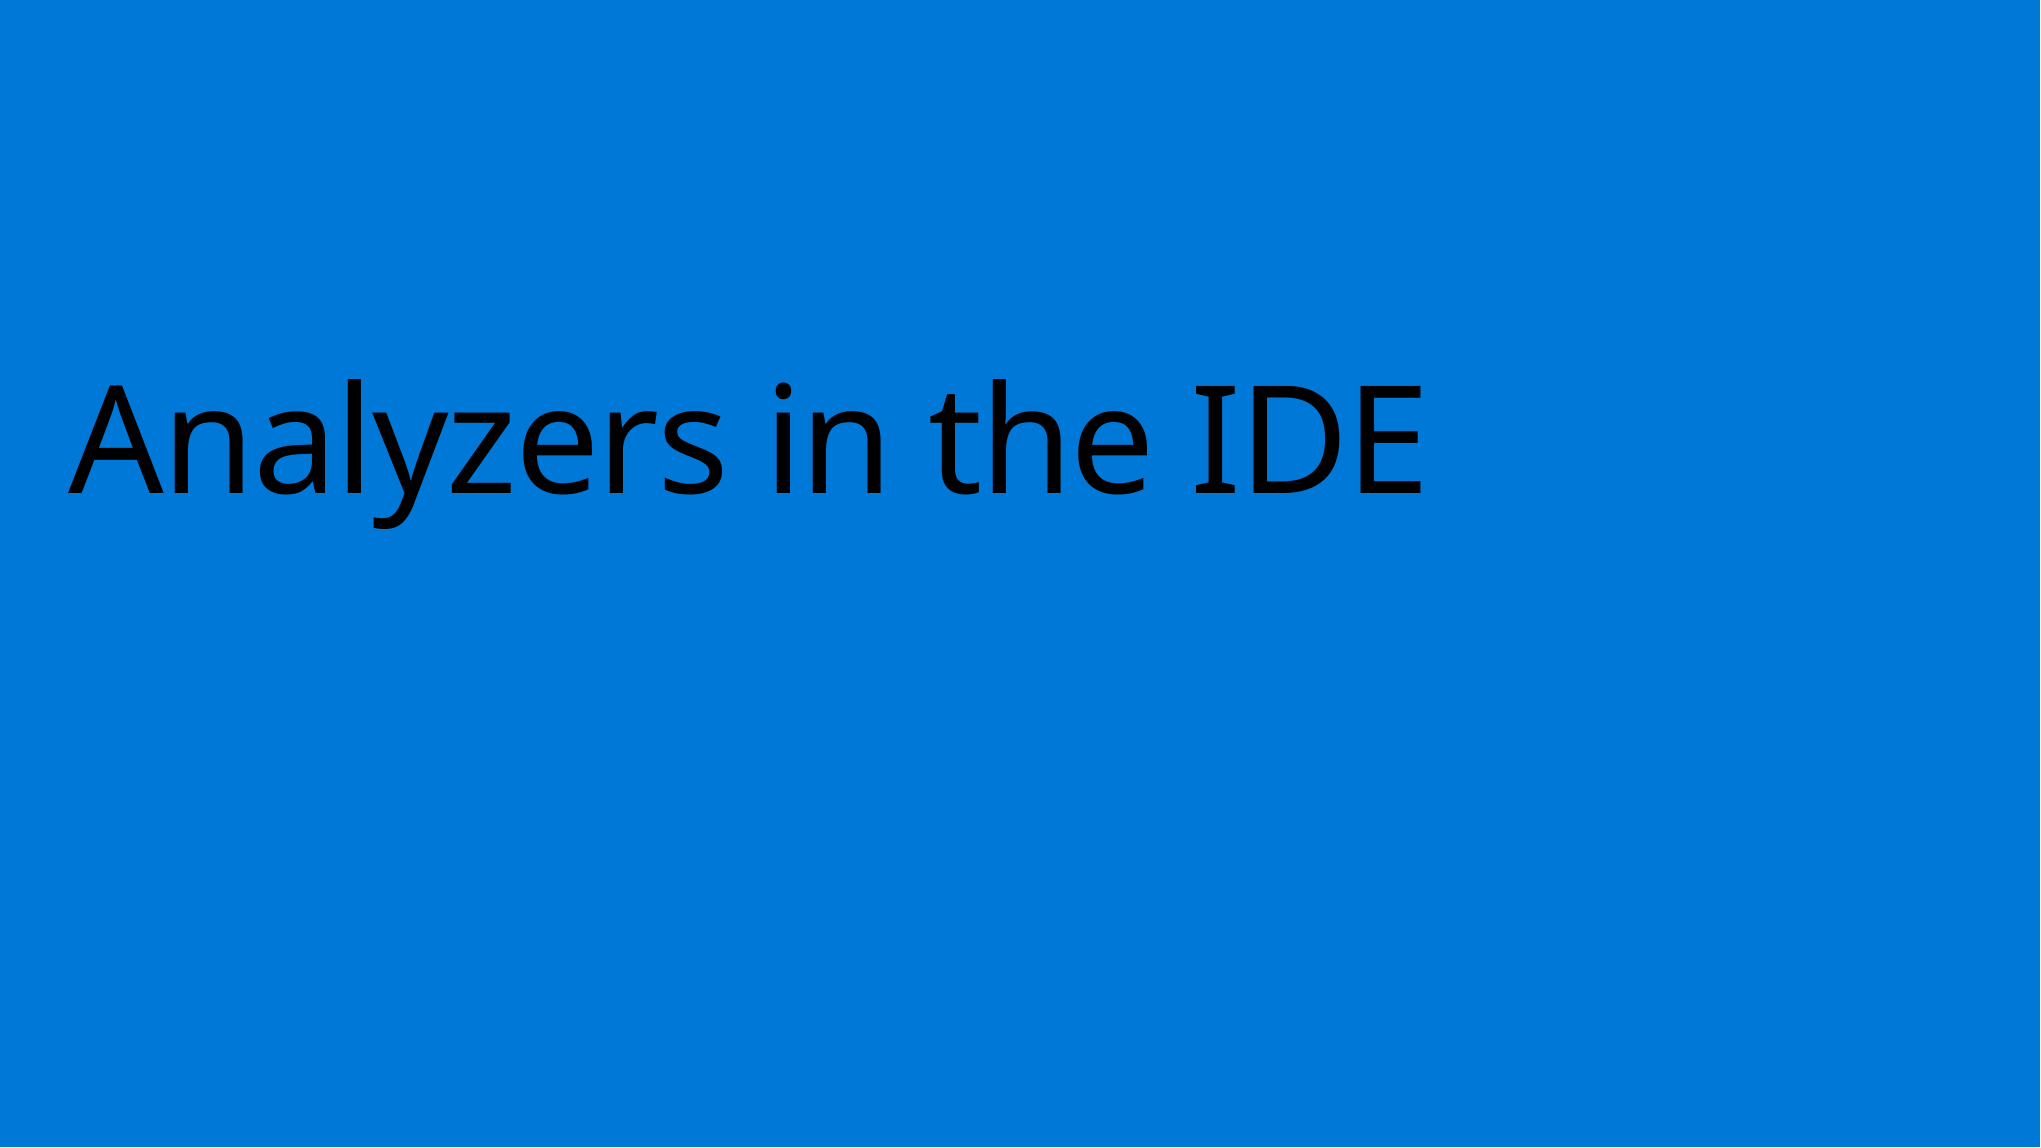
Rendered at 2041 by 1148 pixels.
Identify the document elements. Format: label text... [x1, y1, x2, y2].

title Analyzers in the IDE [45, 348, 1996, 543]
